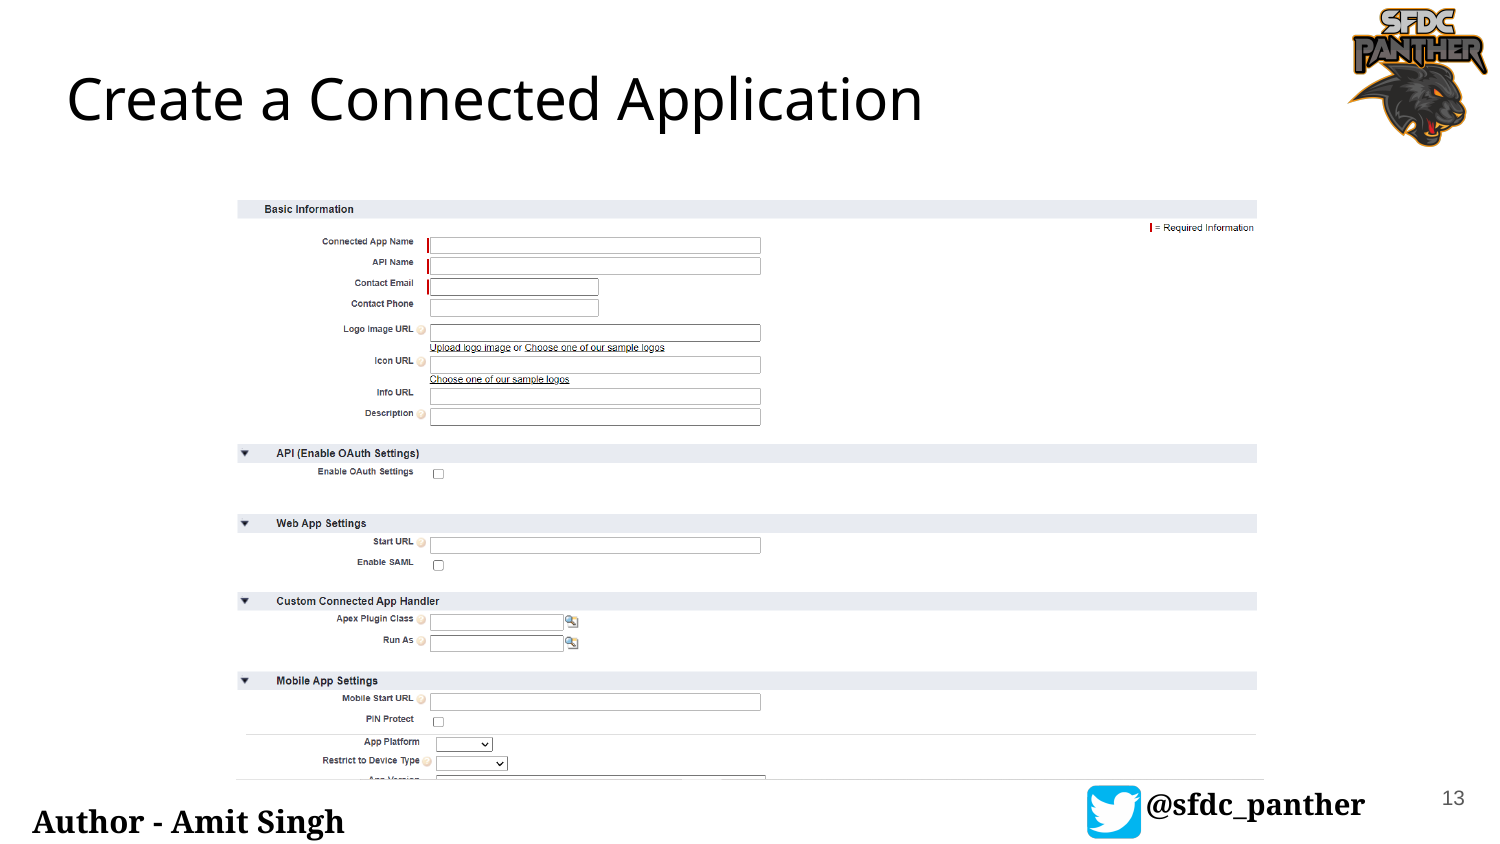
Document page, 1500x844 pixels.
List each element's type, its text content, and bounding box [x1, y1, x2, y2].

title Create a Connected Application [51, 47, 1449, 142]
slide_number 13 [1389, 764, 1480, 830]
picture [1085, 784, 1144, 842]
picture [236, 194, 1264, 780]
picture [1347, 8, 1488, 147]
